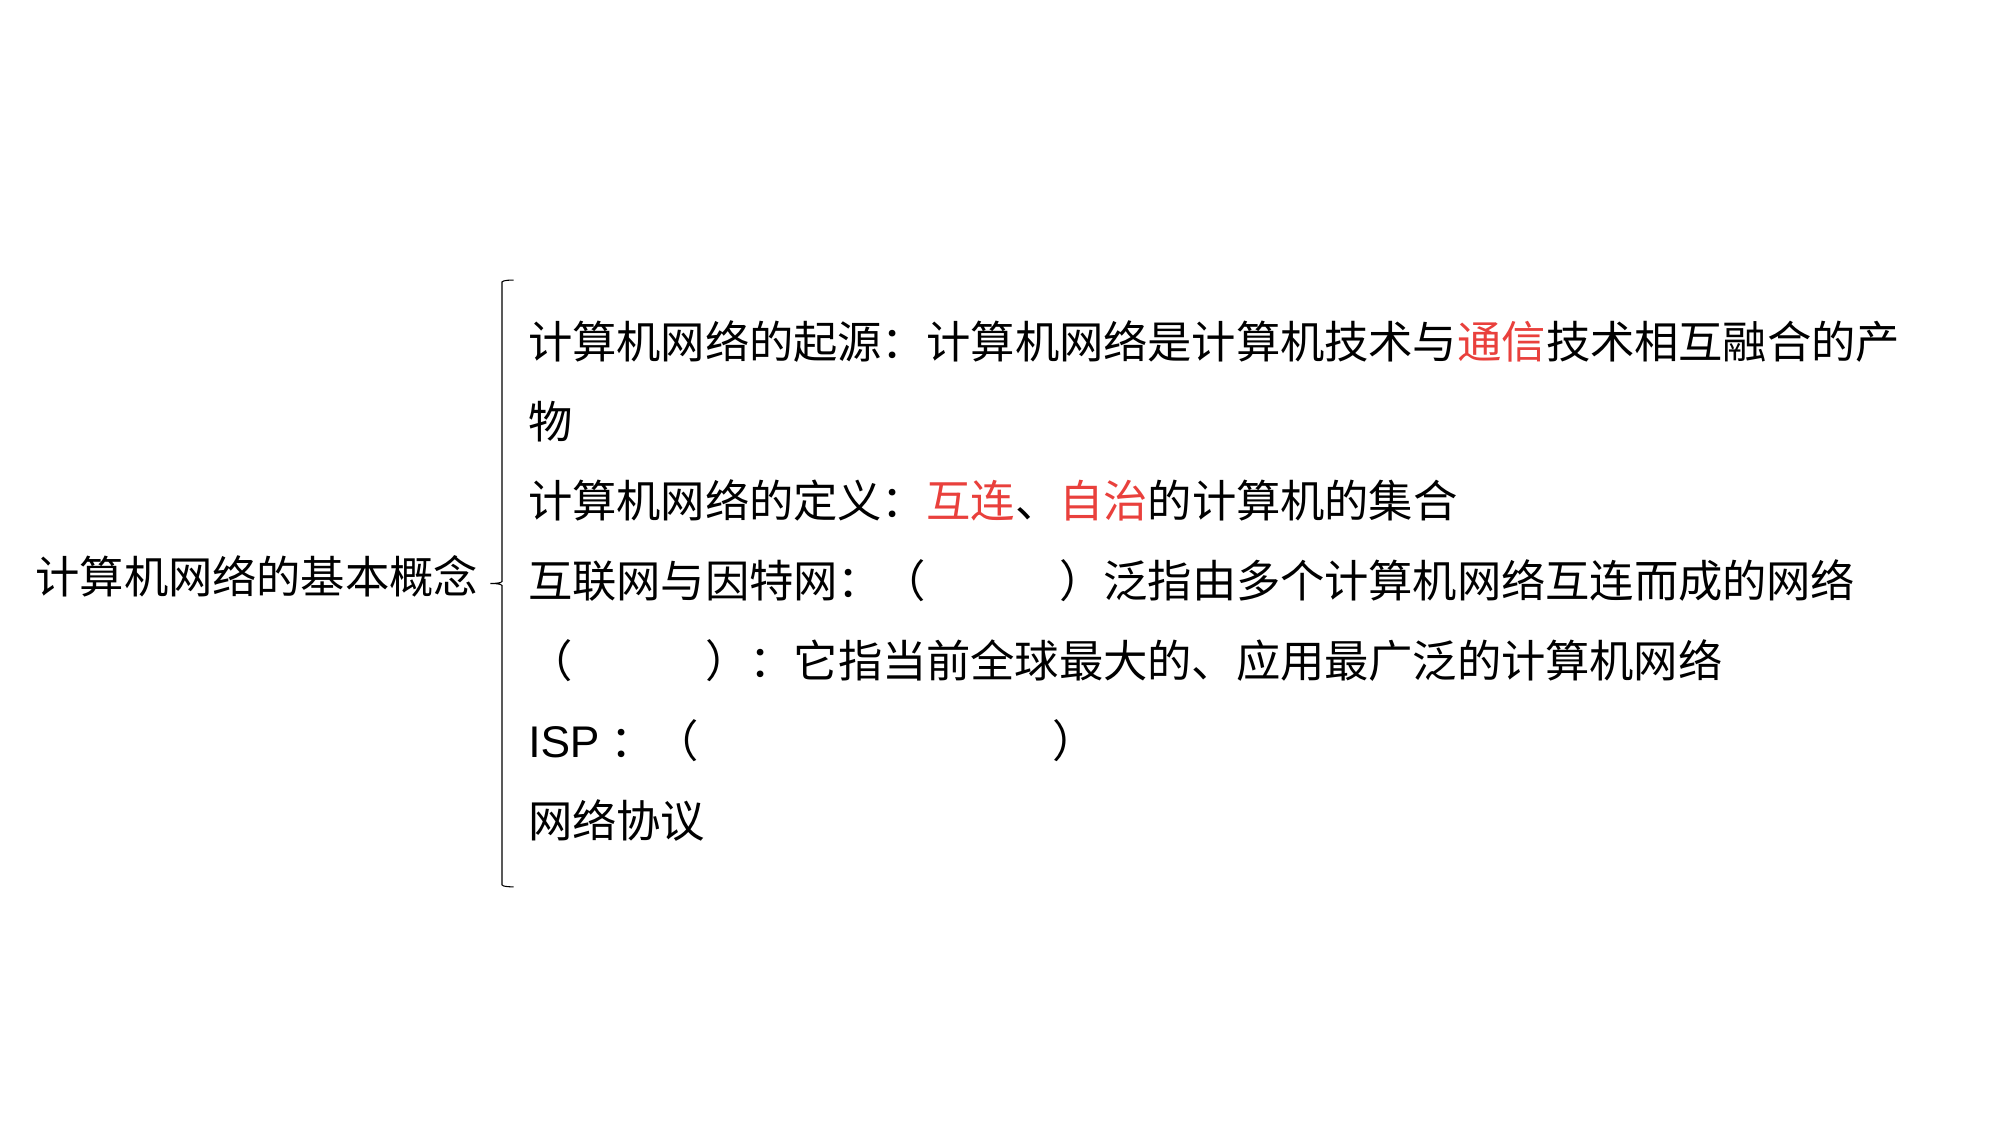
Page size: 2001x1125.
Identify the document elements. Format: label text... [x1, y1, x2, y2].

text_box 计算机网络的基本概念 [20, 541, 501, 610]
text_box 计算机网络的基本概念 [514, 541, 694, 610]
text_box 计算机网络的起源：计算机网络是计算机技术与通信技术相互融合的产物 计算机网络的定义：互连、自治的计算机的集合 互联网与因特网：（互联网）泛指由多个计算机网络互连而成的网络（因特网）：它指当前全球最大的、应用最广泛的计算机网络 ISP：（英特尔服务提供商） 网络协议 [513, 280, 1943, 987]
text_box [490, 279, 514, 888]
